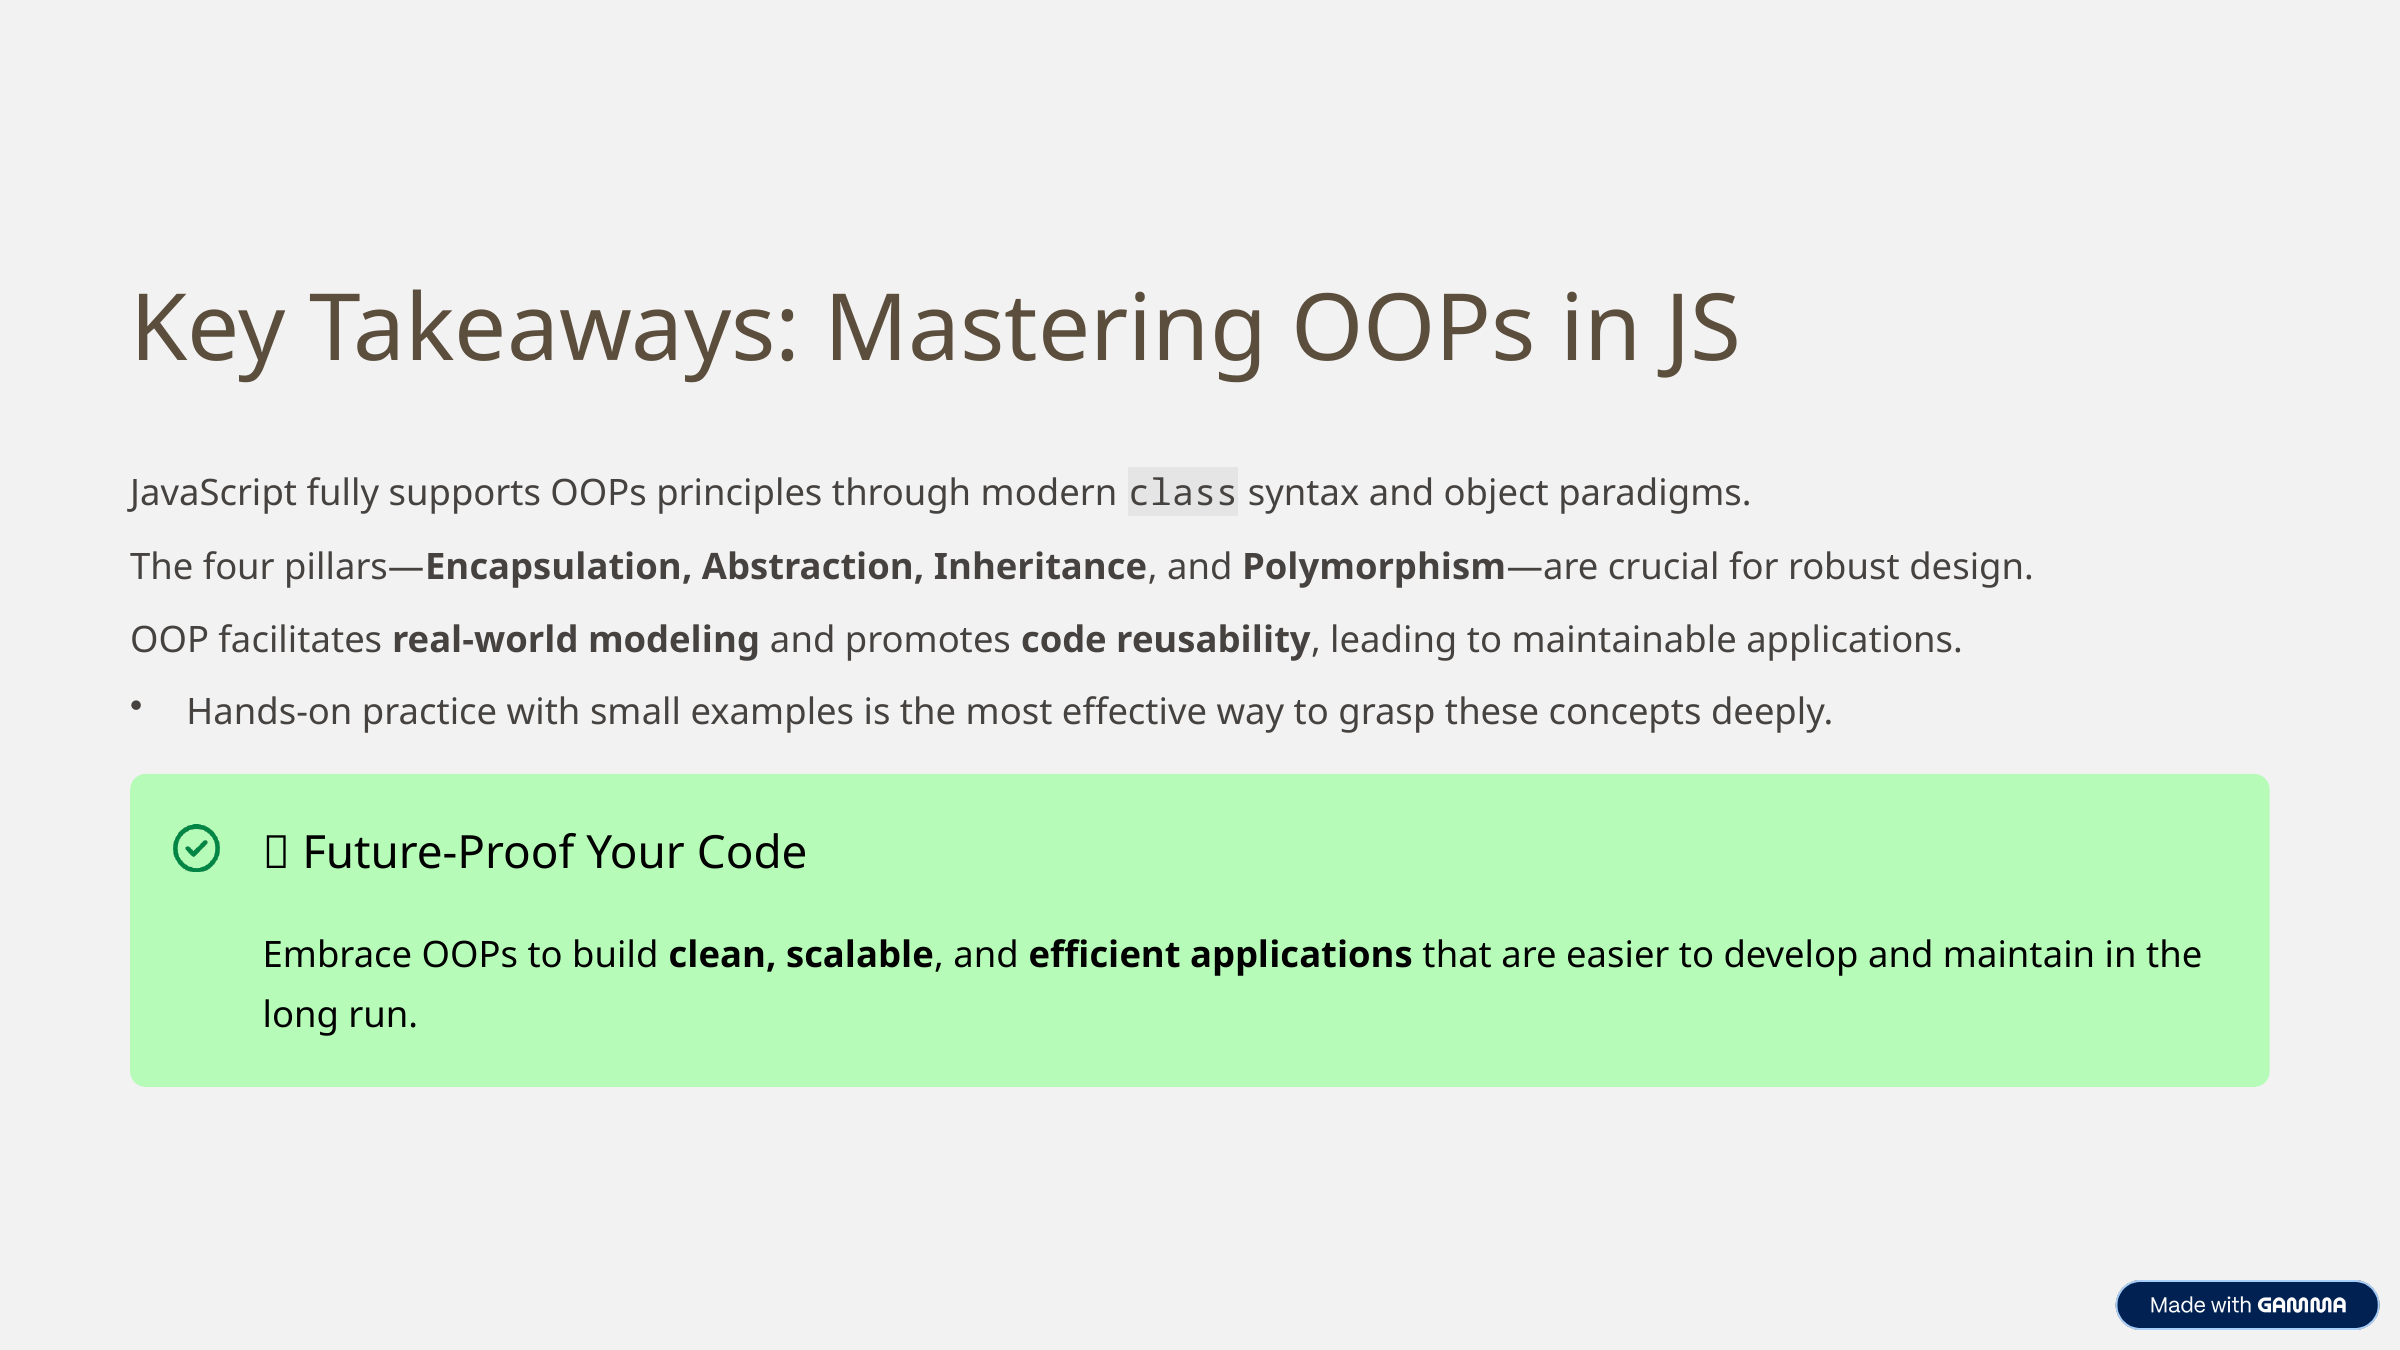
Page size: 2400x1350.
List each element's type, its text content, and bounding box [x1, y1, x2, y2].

text_box Hands-on practice with small examples is the most effective way to grasp these concepts deeply. [130, 672, 2270, 732]
picture [2106, 1271, 2389, 1339]
text_box Embrace OOPs to build clean, scalable, and efficient applications that are easier to develop and maintain in the long run. [262, 915, 2233, 1035]
text_box Key Takeaways: Mastering OOPs in JS [130, 263, 1919, 380]
text_box 💡 Future-Proof Your Code [262, 820, 911, 879]
text_box OOP facilitates real-world modeling and promotes code reusability, leading to maintainable applications. [130, 600, 2270, 660]
text_box JavaScript fully supports OOPs principles through modern class syntax and object paradigms. [130, 453, 2270, 515]
text_box [130, 773, 2270, 1087]
text_box The four pillars—Encapsulation, Abstraction, Inheritance, and Polymorphism—are crucial for robust design. [130, 527, 2270, 587]
picture [167, 824, 226, 872]
